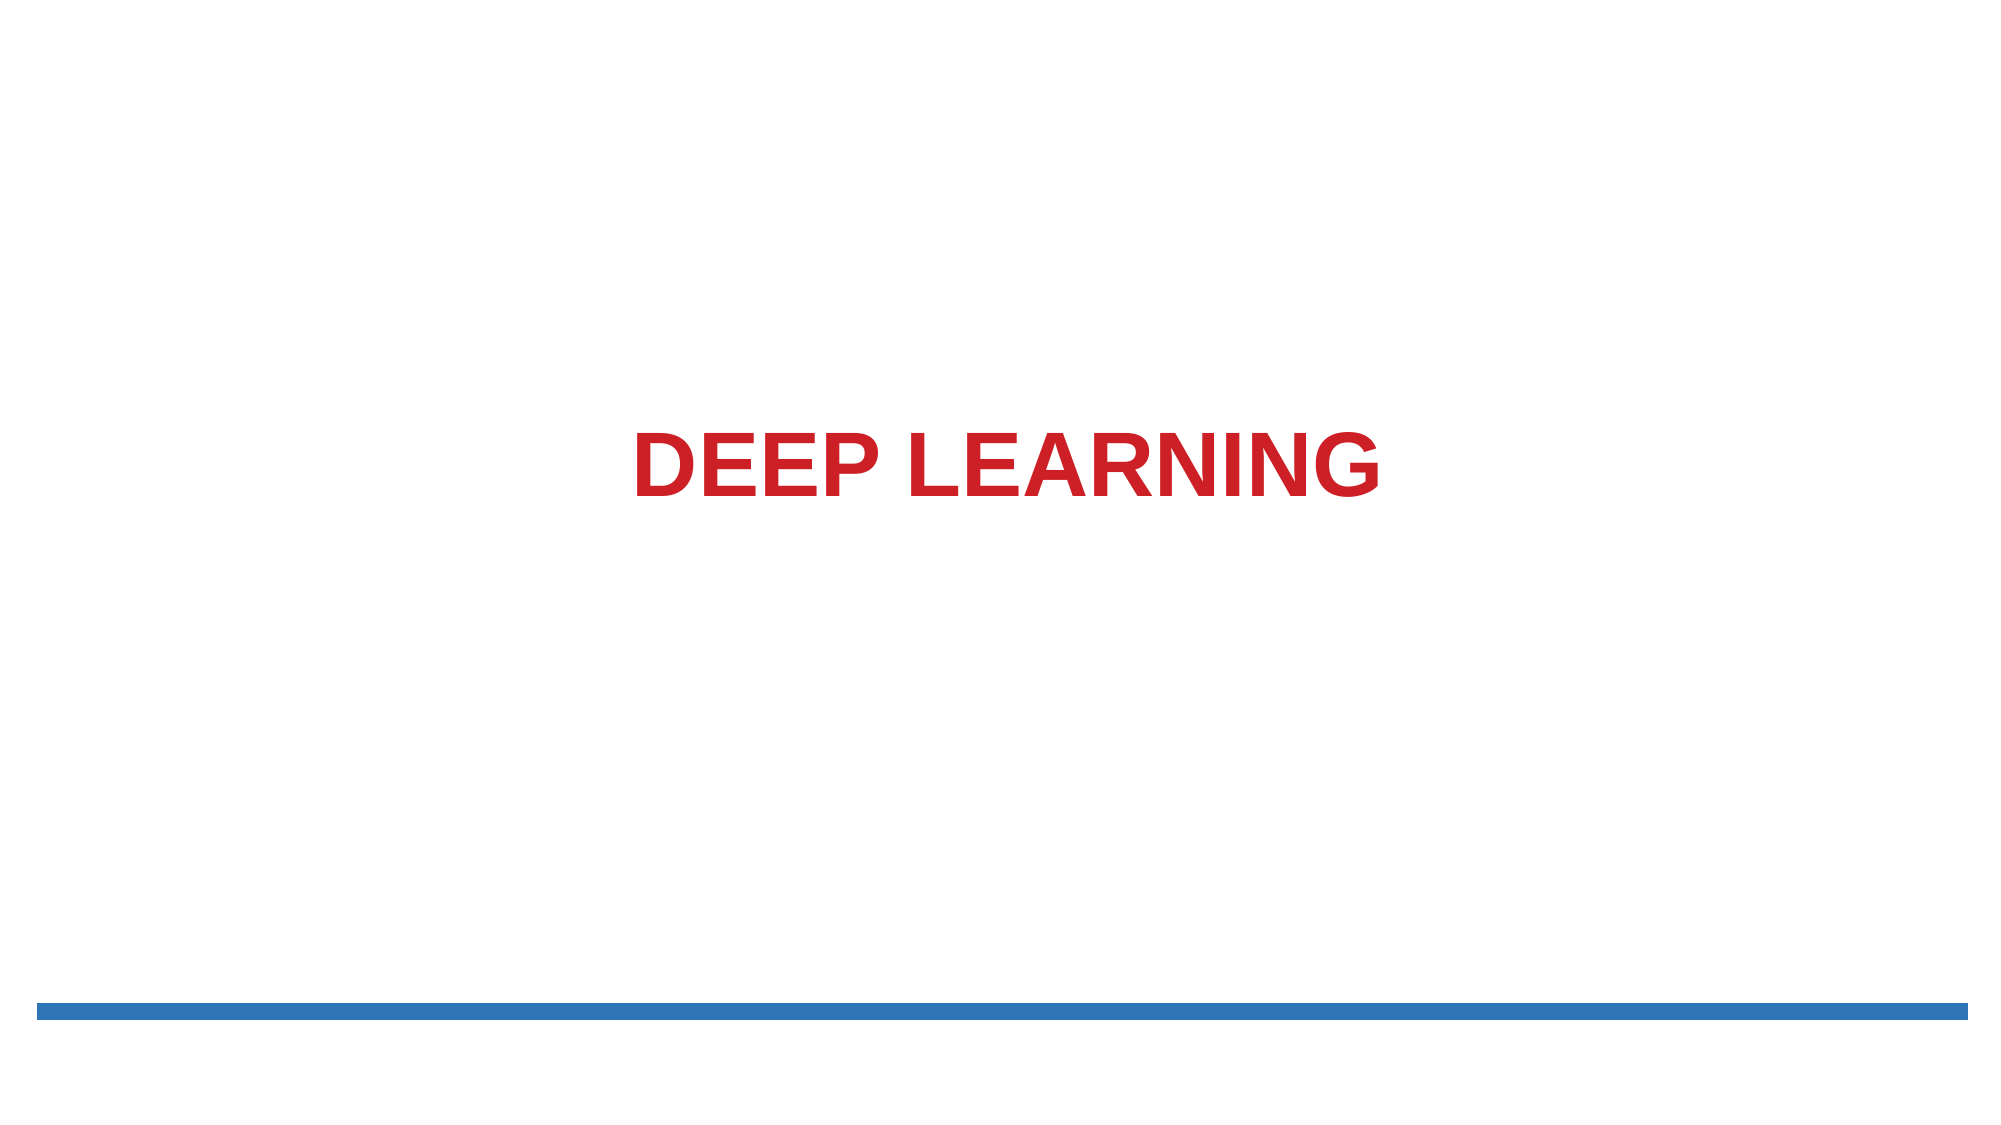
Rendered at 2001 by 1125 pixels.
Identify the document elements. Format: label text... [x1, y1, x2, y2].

text_box DEEP LEARNING [279, 397, 1662, 522]
